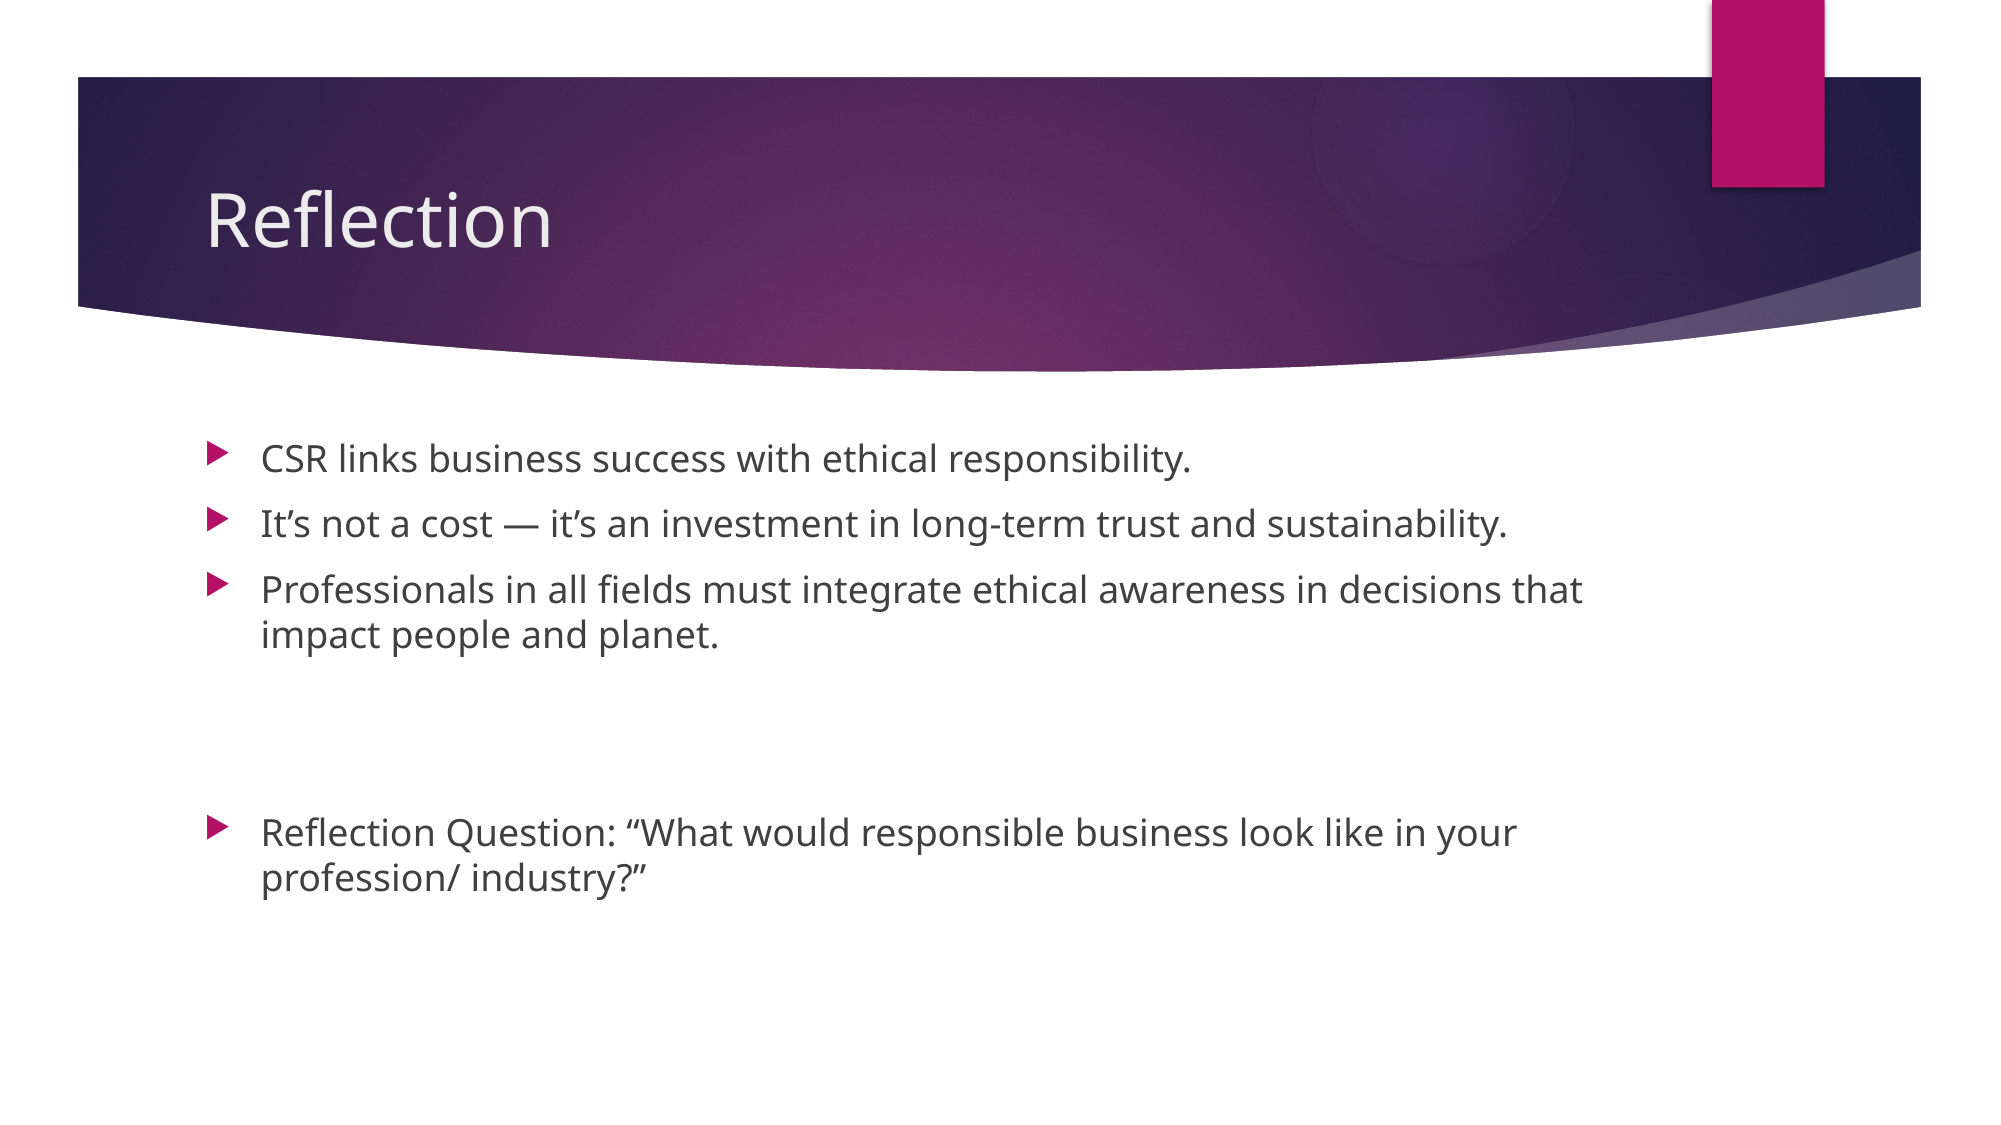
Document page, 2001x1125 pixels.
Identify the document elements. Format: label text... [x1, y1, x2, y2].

title Reflection [189, 159, 1627, 276]
list CSR links business success with ethical responsibility. It’s not a cost — it’s an investment in long-term trust and sustainability. Professionals in all fields must integrate ethical awareness in decisions that impact people and planet. Reflection Question: “What would responsible business look like in your profession/ industry?” [189, 427, 1638, 988]
